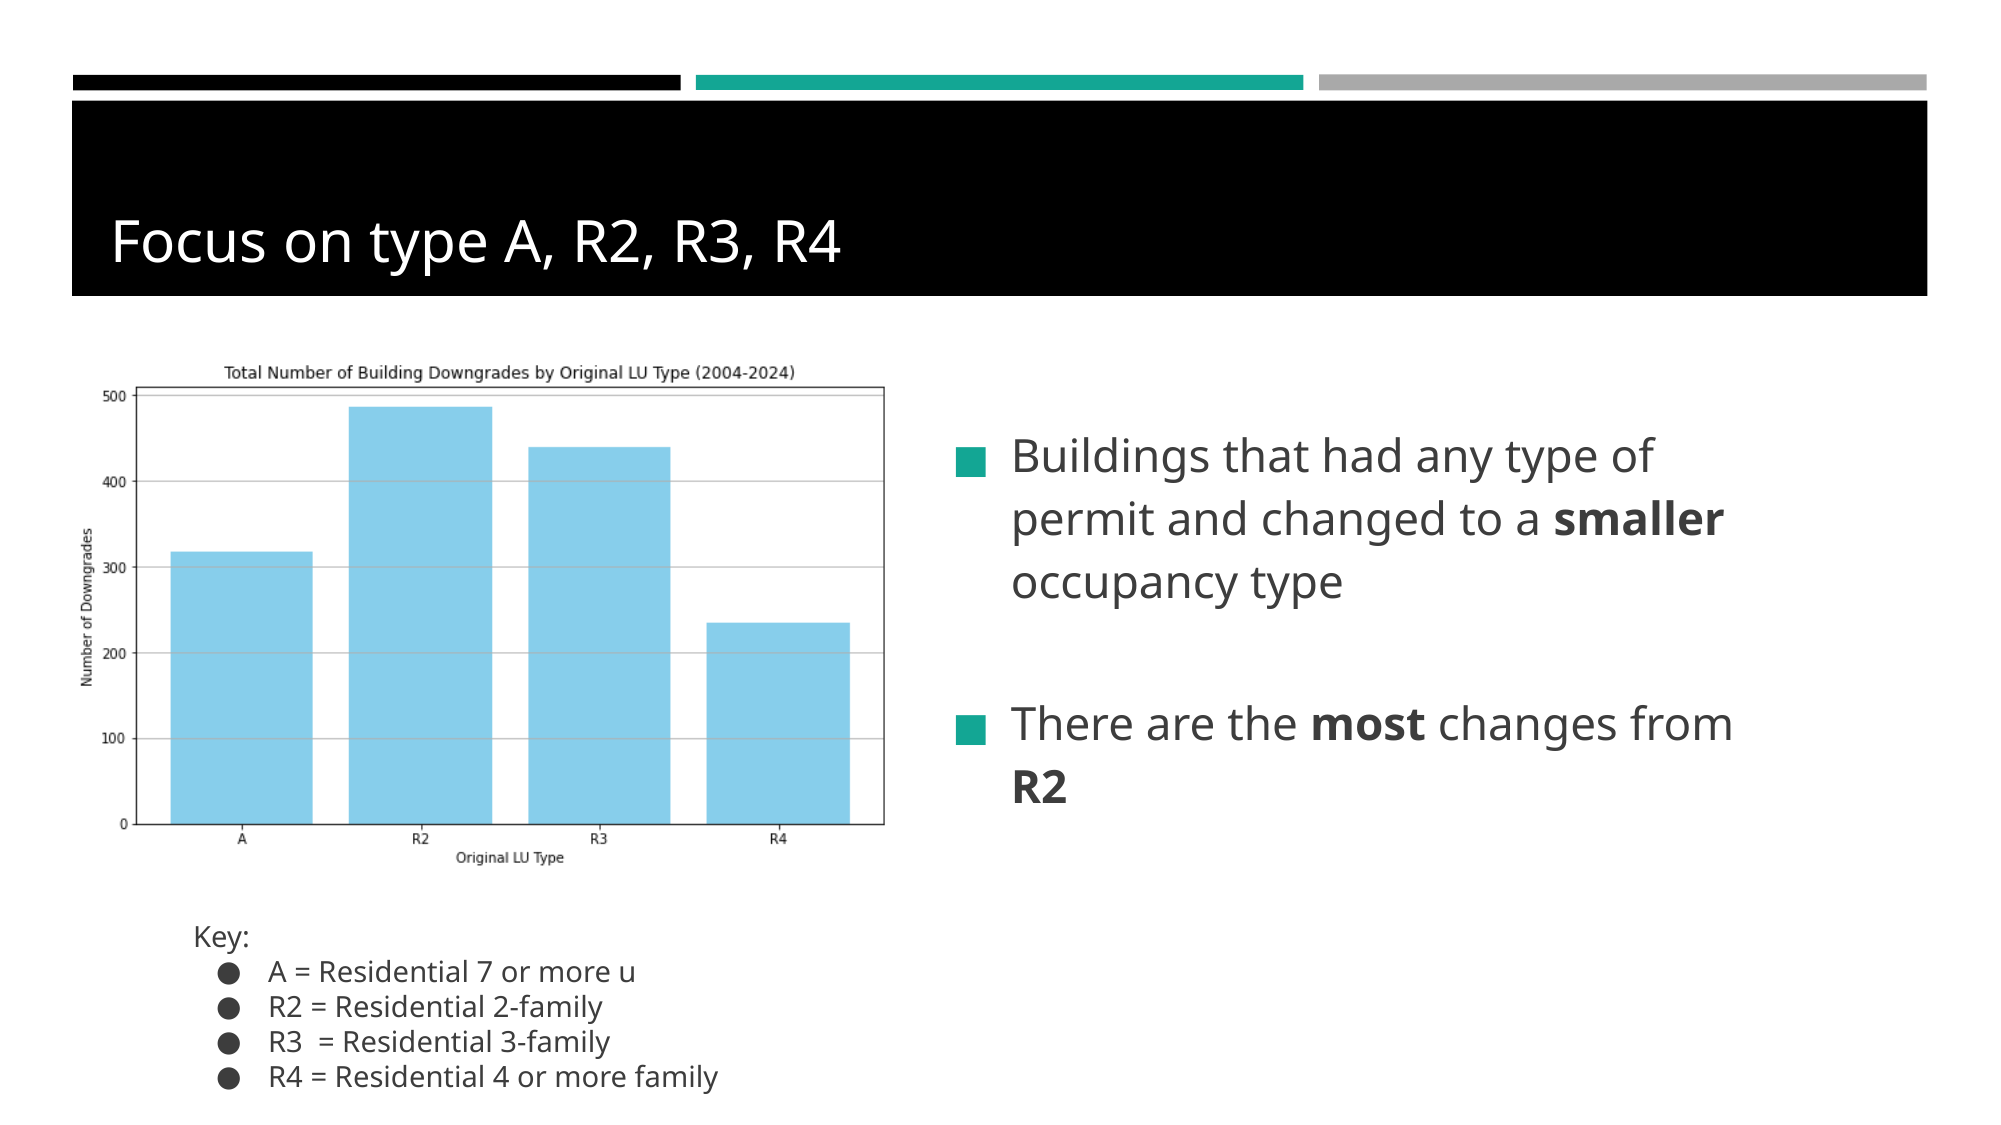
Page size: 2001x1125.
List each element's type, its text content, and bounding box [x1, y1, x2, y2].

picture [73, 356, 894, 875]
title Focus on type A, R2, R3, R4 [95, 115, 1905, 282]
list Buildings that had any type of permit and changed to a smaller occupancy type There are the most changes from R2 [920, 313, 1815, 918]
text_box Key: A = Residential 7 or more u R2 = Residential 2‐family R3 = Residential 3‐family R4 = Residential 4 or more family [178, 903, 860, 1014]
